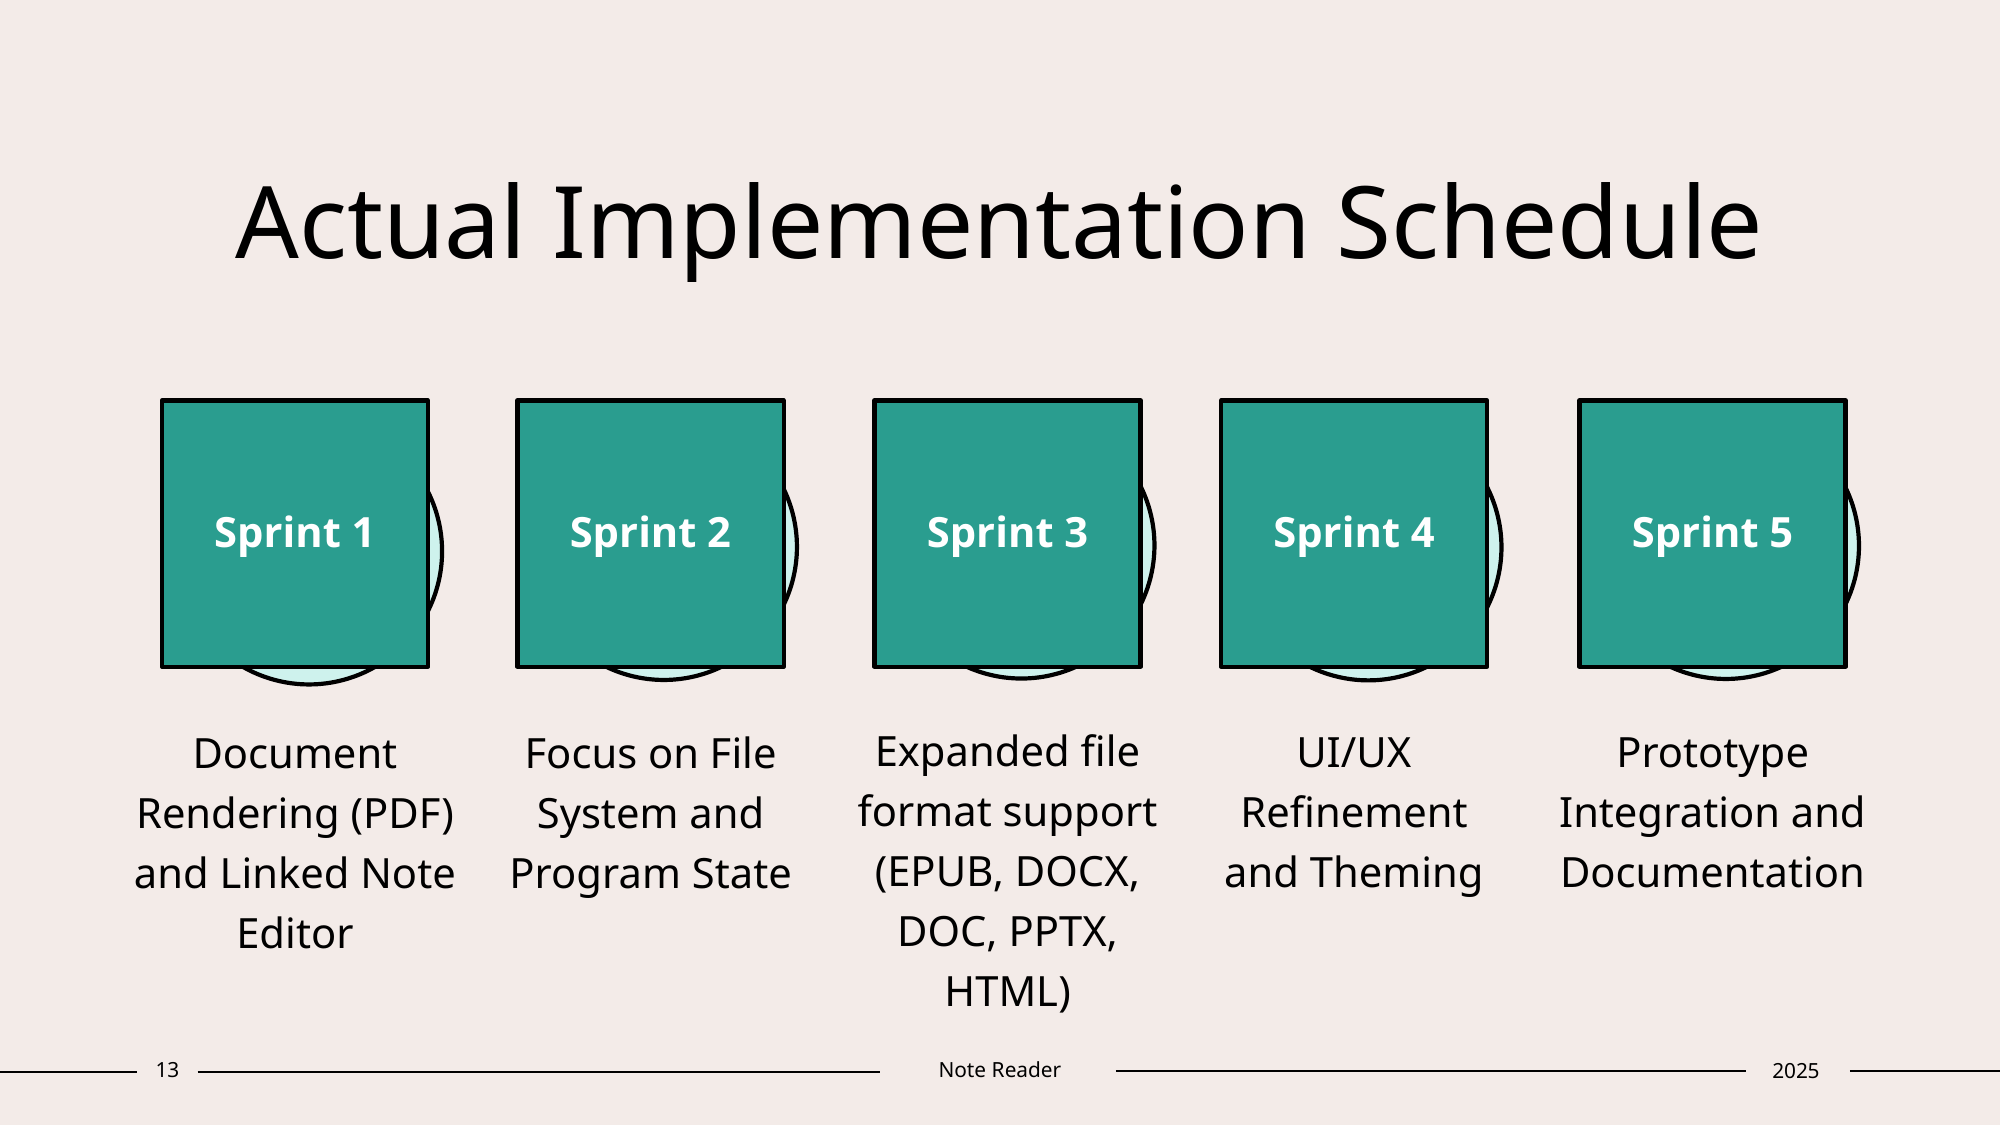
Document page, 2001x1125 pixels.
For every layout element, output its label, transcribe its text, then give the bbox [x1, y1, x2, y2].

list Sprint 1 [160, 398, 430, 669]
list Sprint 2 [515, 398, 786, 669]
footer Note Reader [879, 1050, 1120, 1091]
list Sprint 5 [1577, 398, 1848, 669]
list Prototype Integration and Documentation [1527, 708, 1898, 813]
slide_number 13 [137, 1050, 198, 1091]
list Sprint 4 [1219, 398, 1489, 669]
slide_number 2025 [1743, 1050, 1849, 1091]
list Expanded file format support (EPUB, DOCX, DOC, PPTX, HTML) [834, 707, 1181, 812]
list Focus on File System and Program State [490, 709, 811, 814]
list Sprint 3 [872, 398, 1143, 669]
list UI/UX Refinement and Theming [1194, 708, 1514, 813]
list Document Rendering (PDF) and Linked Note Editor [112, 709, 477, 813]
title Actual Implementation Schedule [32, 135, 1968, 302]
